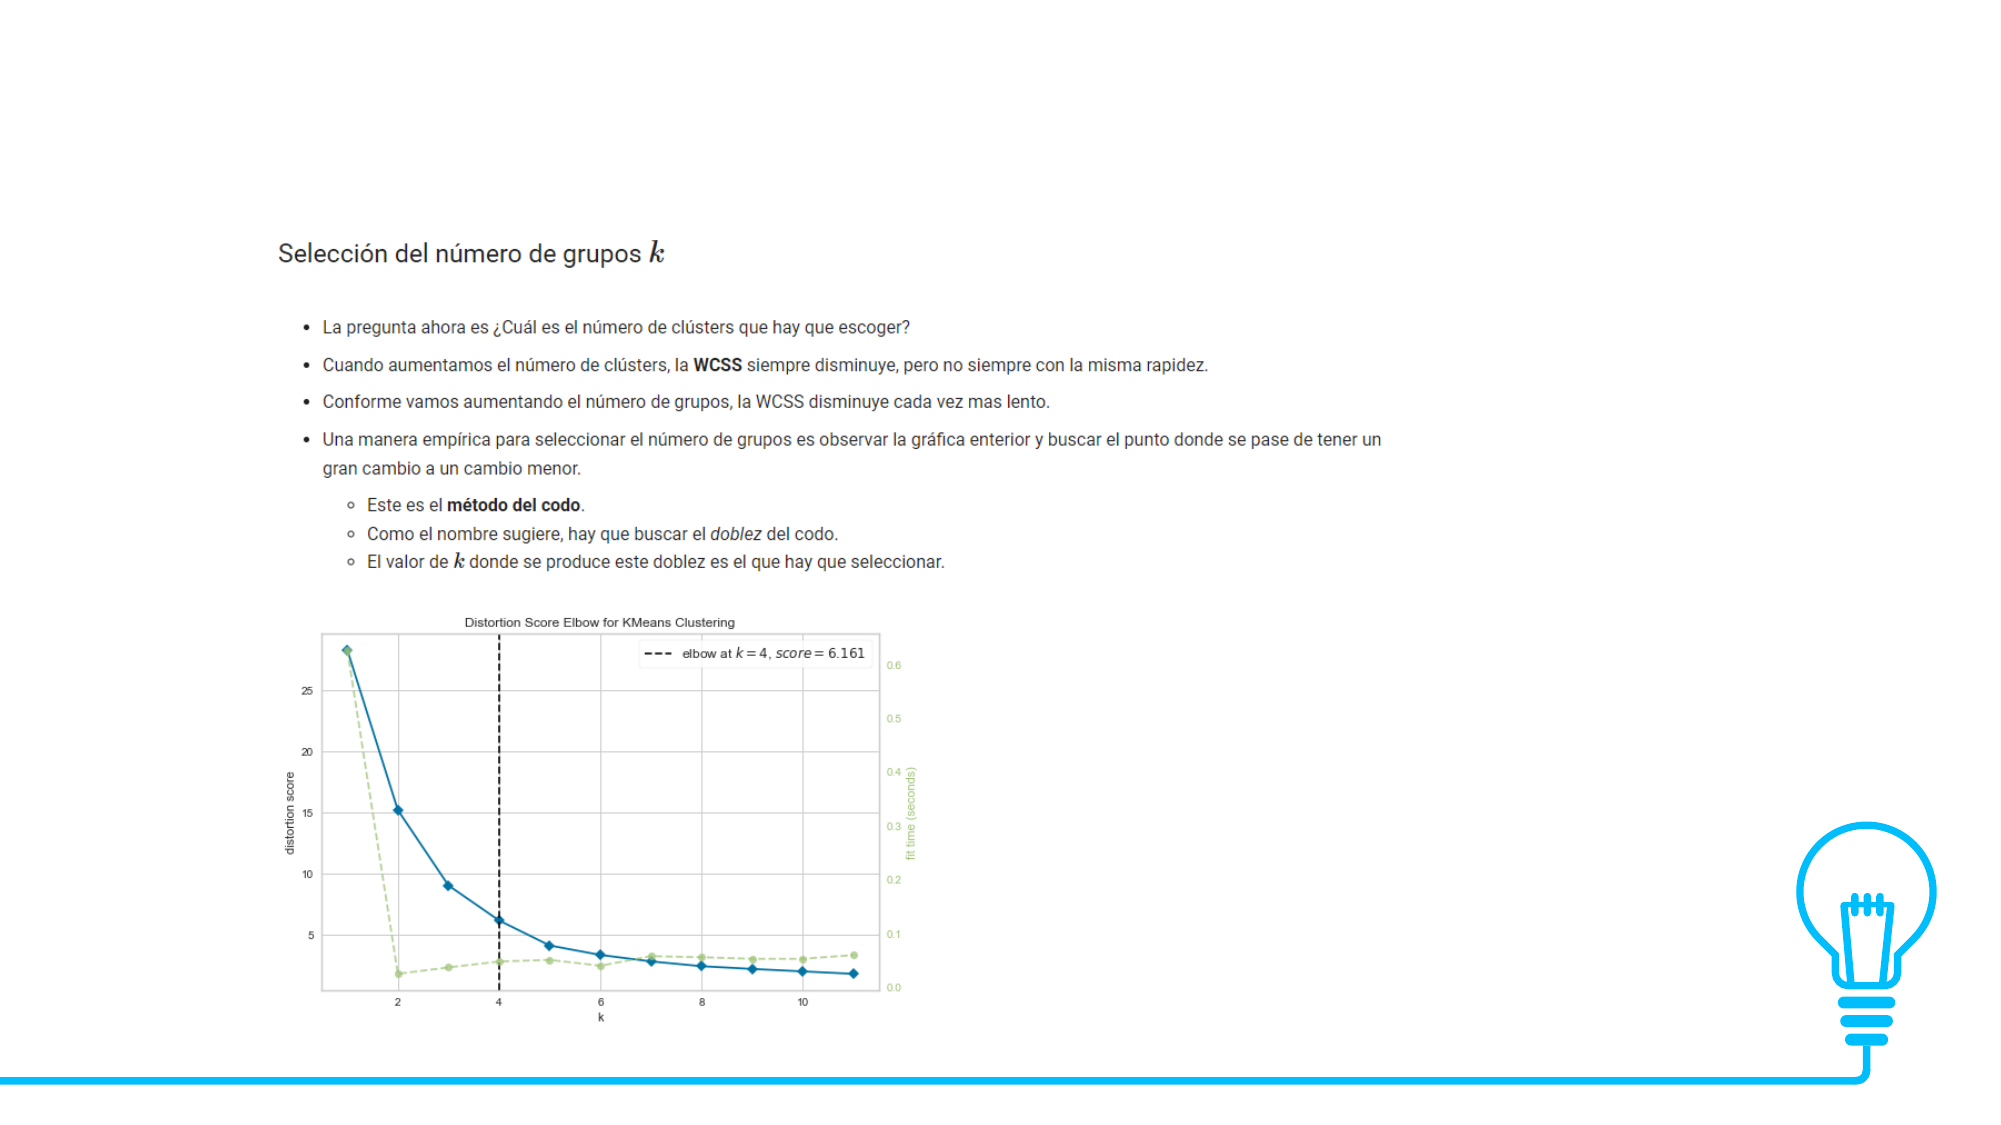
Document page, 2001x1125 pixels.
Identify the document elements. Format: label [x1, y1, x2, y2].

picture [276, 229, 1429, 1037]
